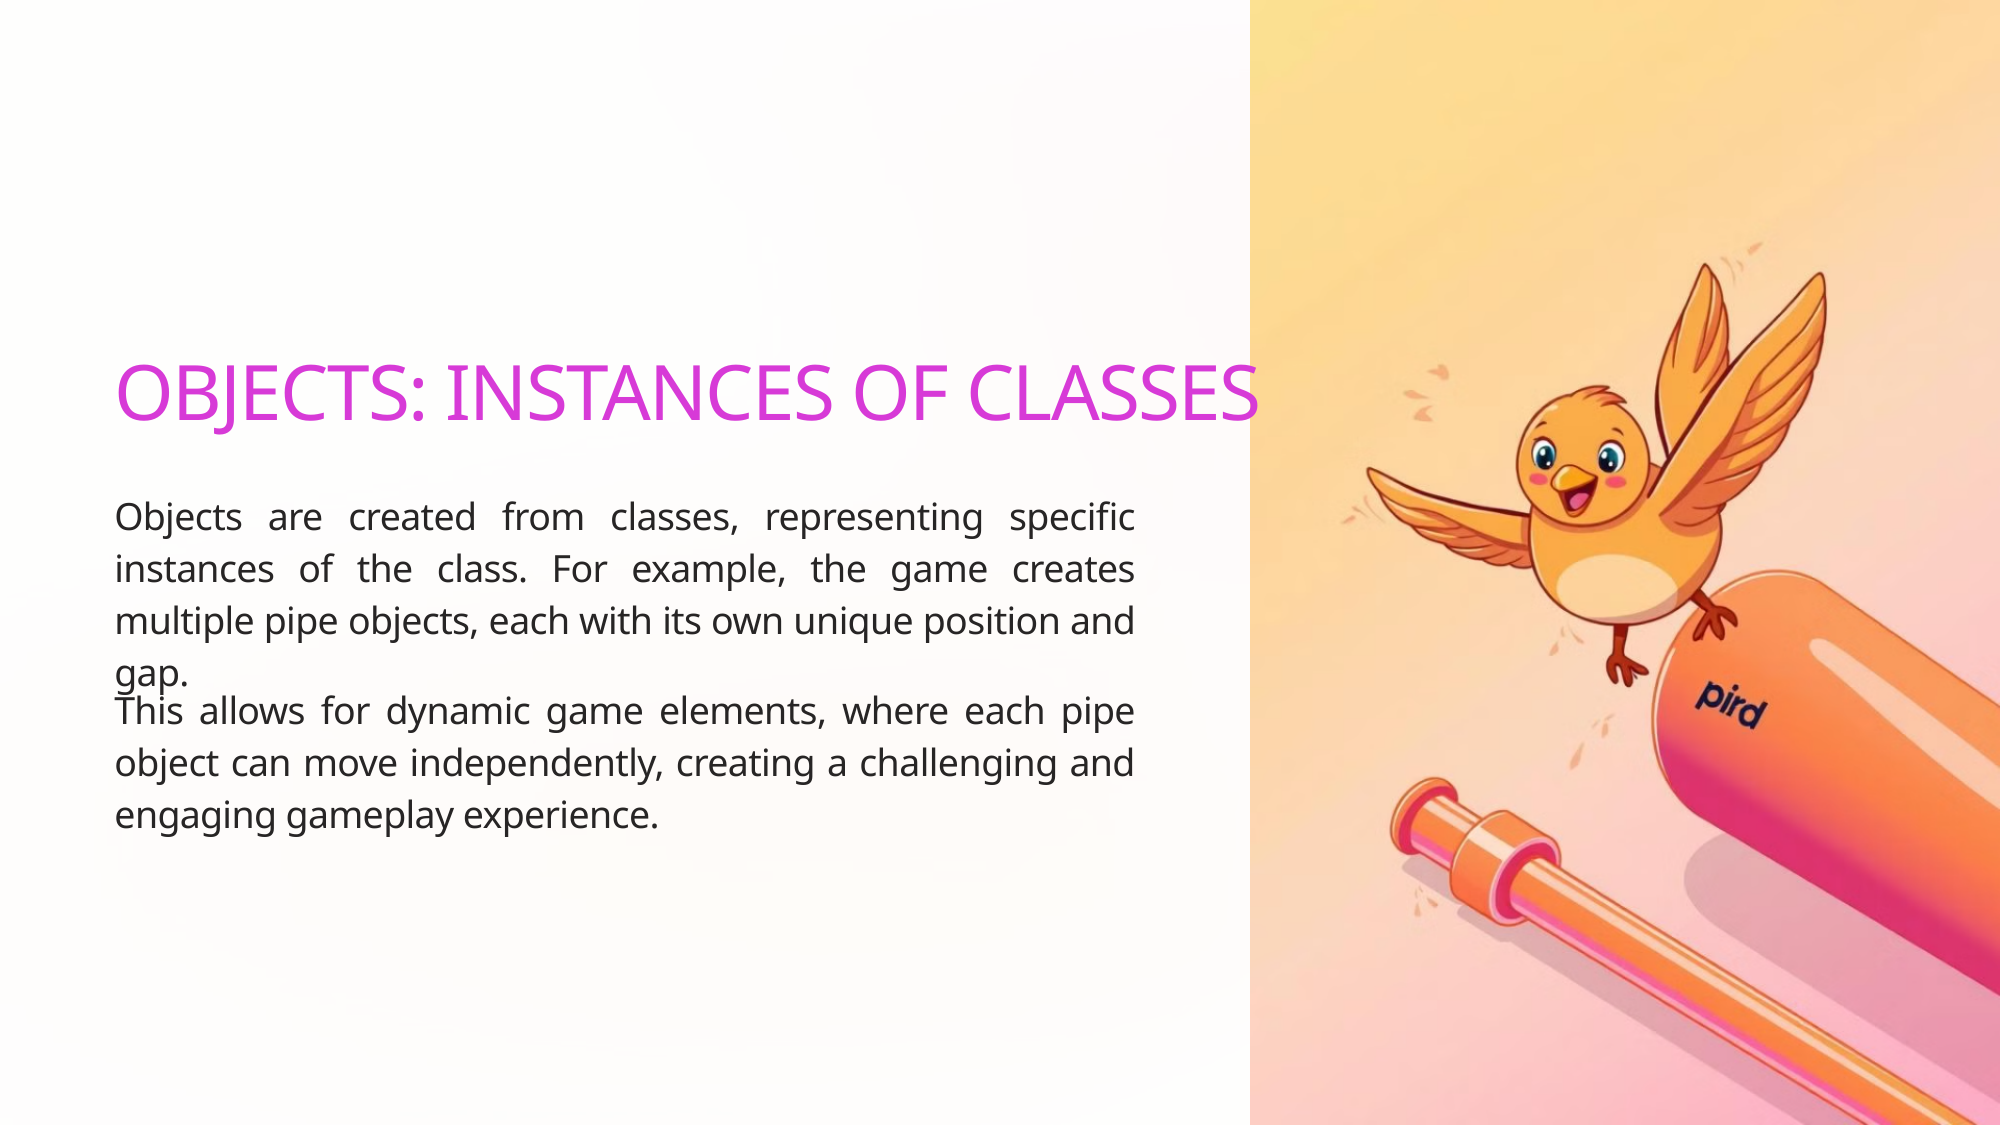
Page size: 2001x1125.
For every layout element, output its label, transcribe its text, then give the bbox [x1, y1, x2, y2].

picture [1249, 0, 2000, 1125]
text_box Objects are created from classes, representing specific instances of the class. For example, the game creates multiple pipe objects, each with its own unique position and gap. [114, 485, 1136, 643]
text_box OBJECTS: INSTANCES OF CLASSES [114, 340, 1065, 437]
text_box This allows for dynamic game elements, where each pipe object can move independently, creating a challenging and engaging gameplay experience. [114, 679, 1136, 785]
